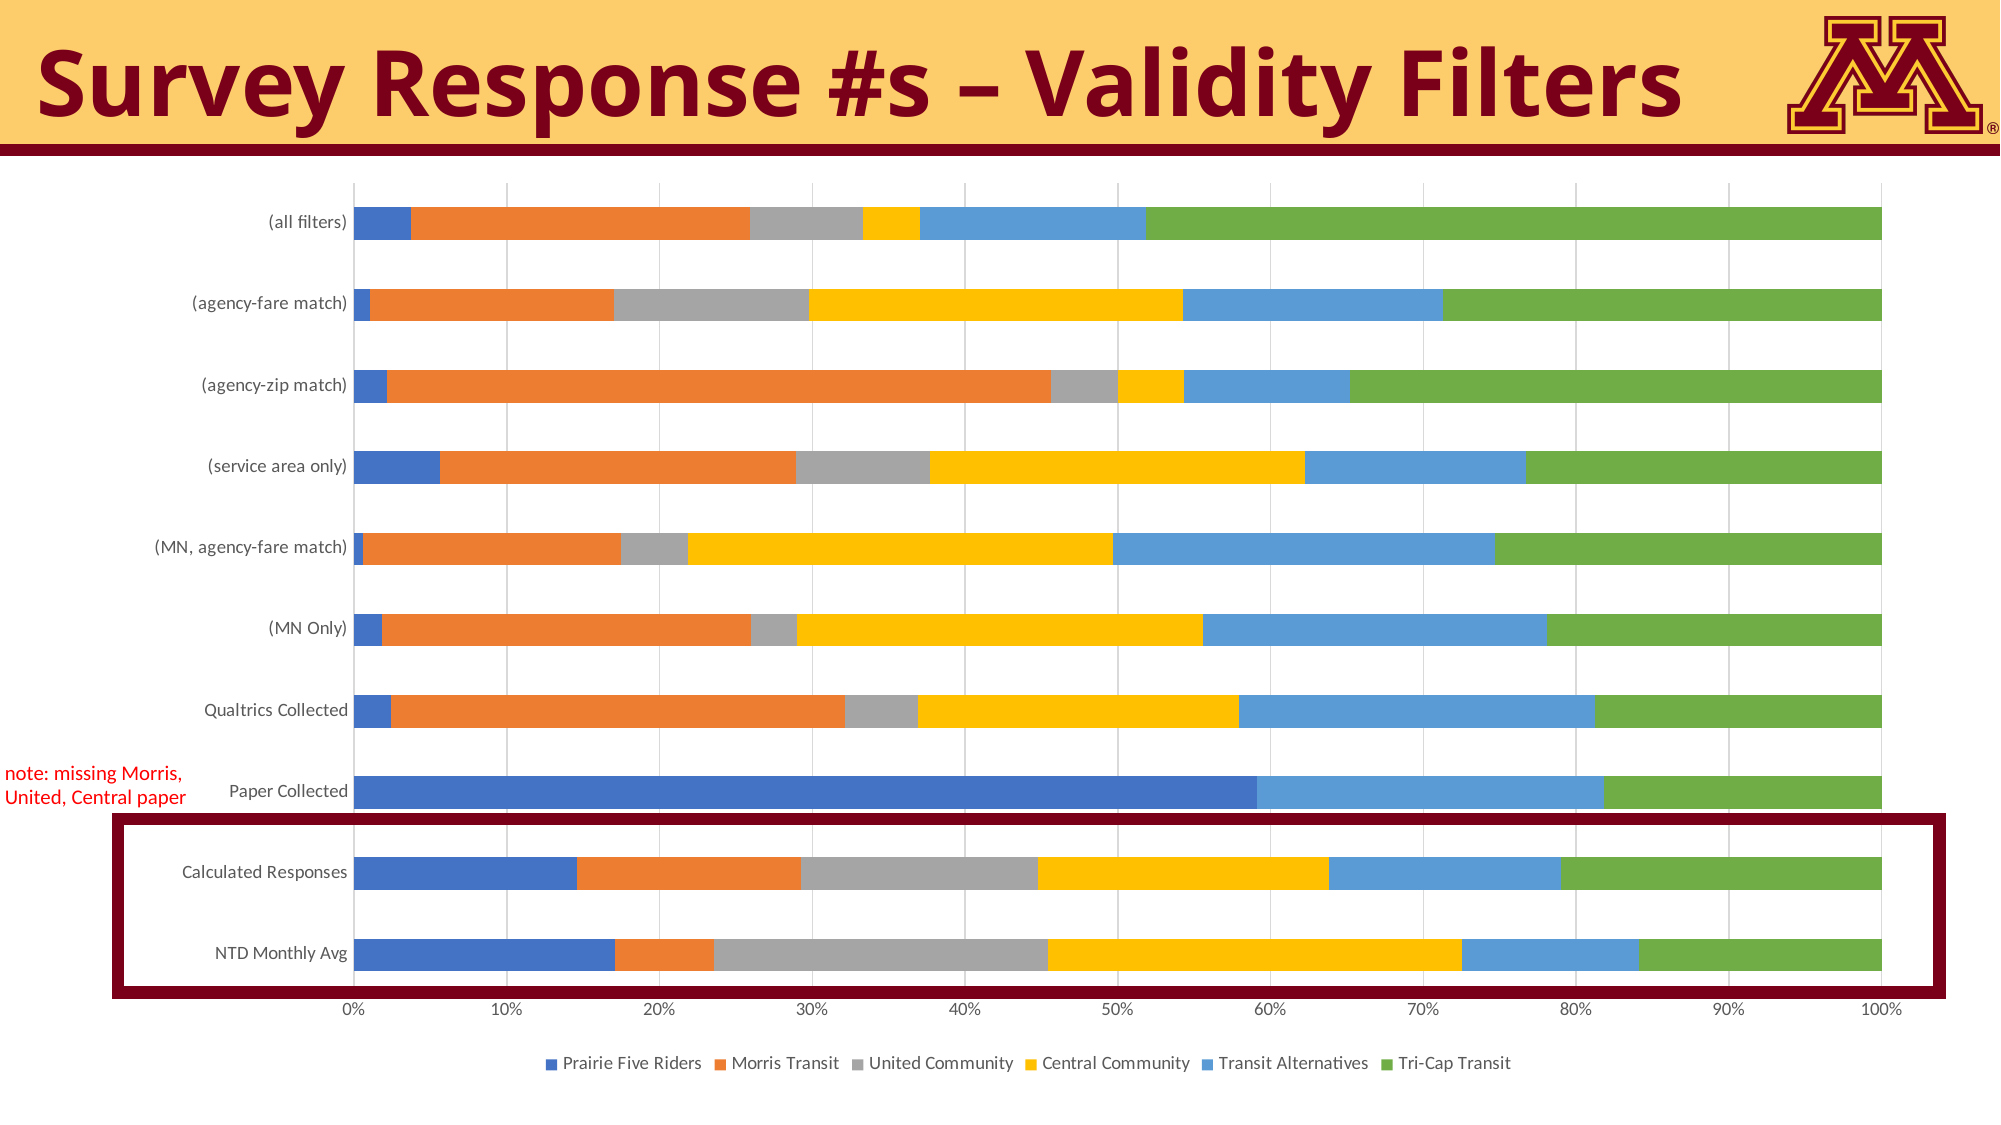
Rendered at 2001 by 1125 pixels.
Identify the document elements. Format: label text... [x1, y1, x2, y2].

chart [117, 164, 1940, 1081]
text_box Survey Response #s – Validity Filters [21, 29, 1749, 144]
picture [1786, 14, 2000, 136]
text_box note: missing Morris, United, Central paper [0, 751, 117, 817]
text_box [0, 0, 2000, 144]
